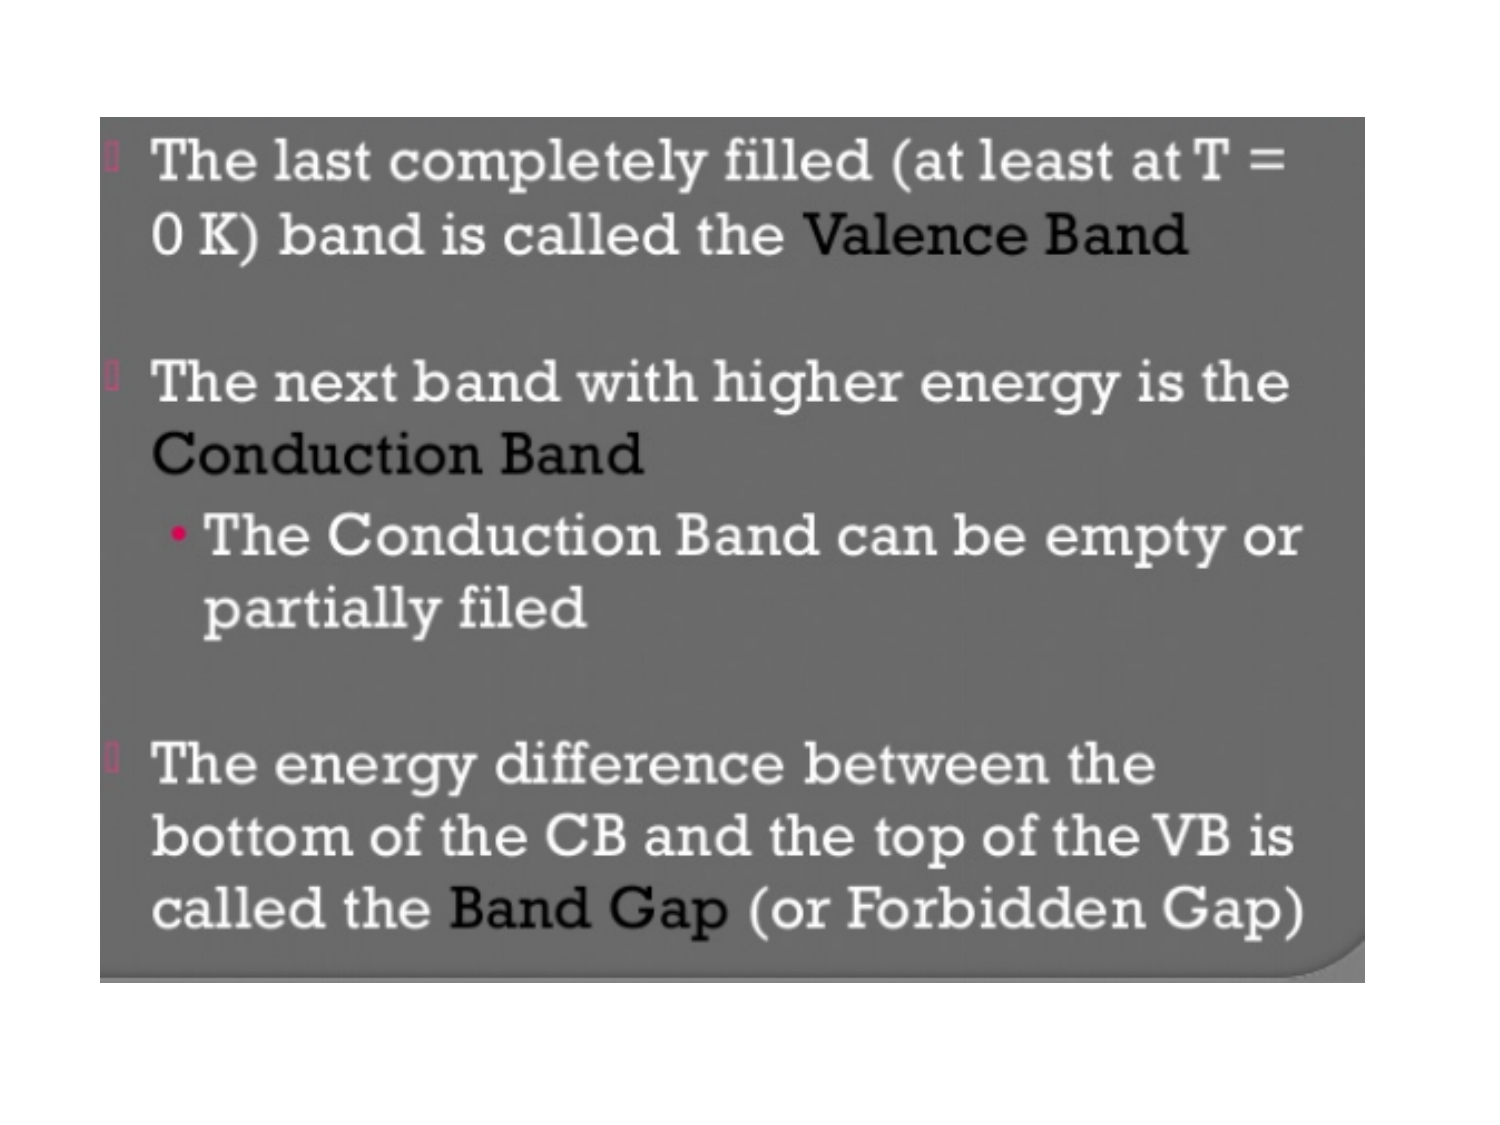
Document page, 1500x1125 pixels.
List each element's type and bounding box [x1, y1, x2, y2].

picture [100, 117, 1365, 984]
